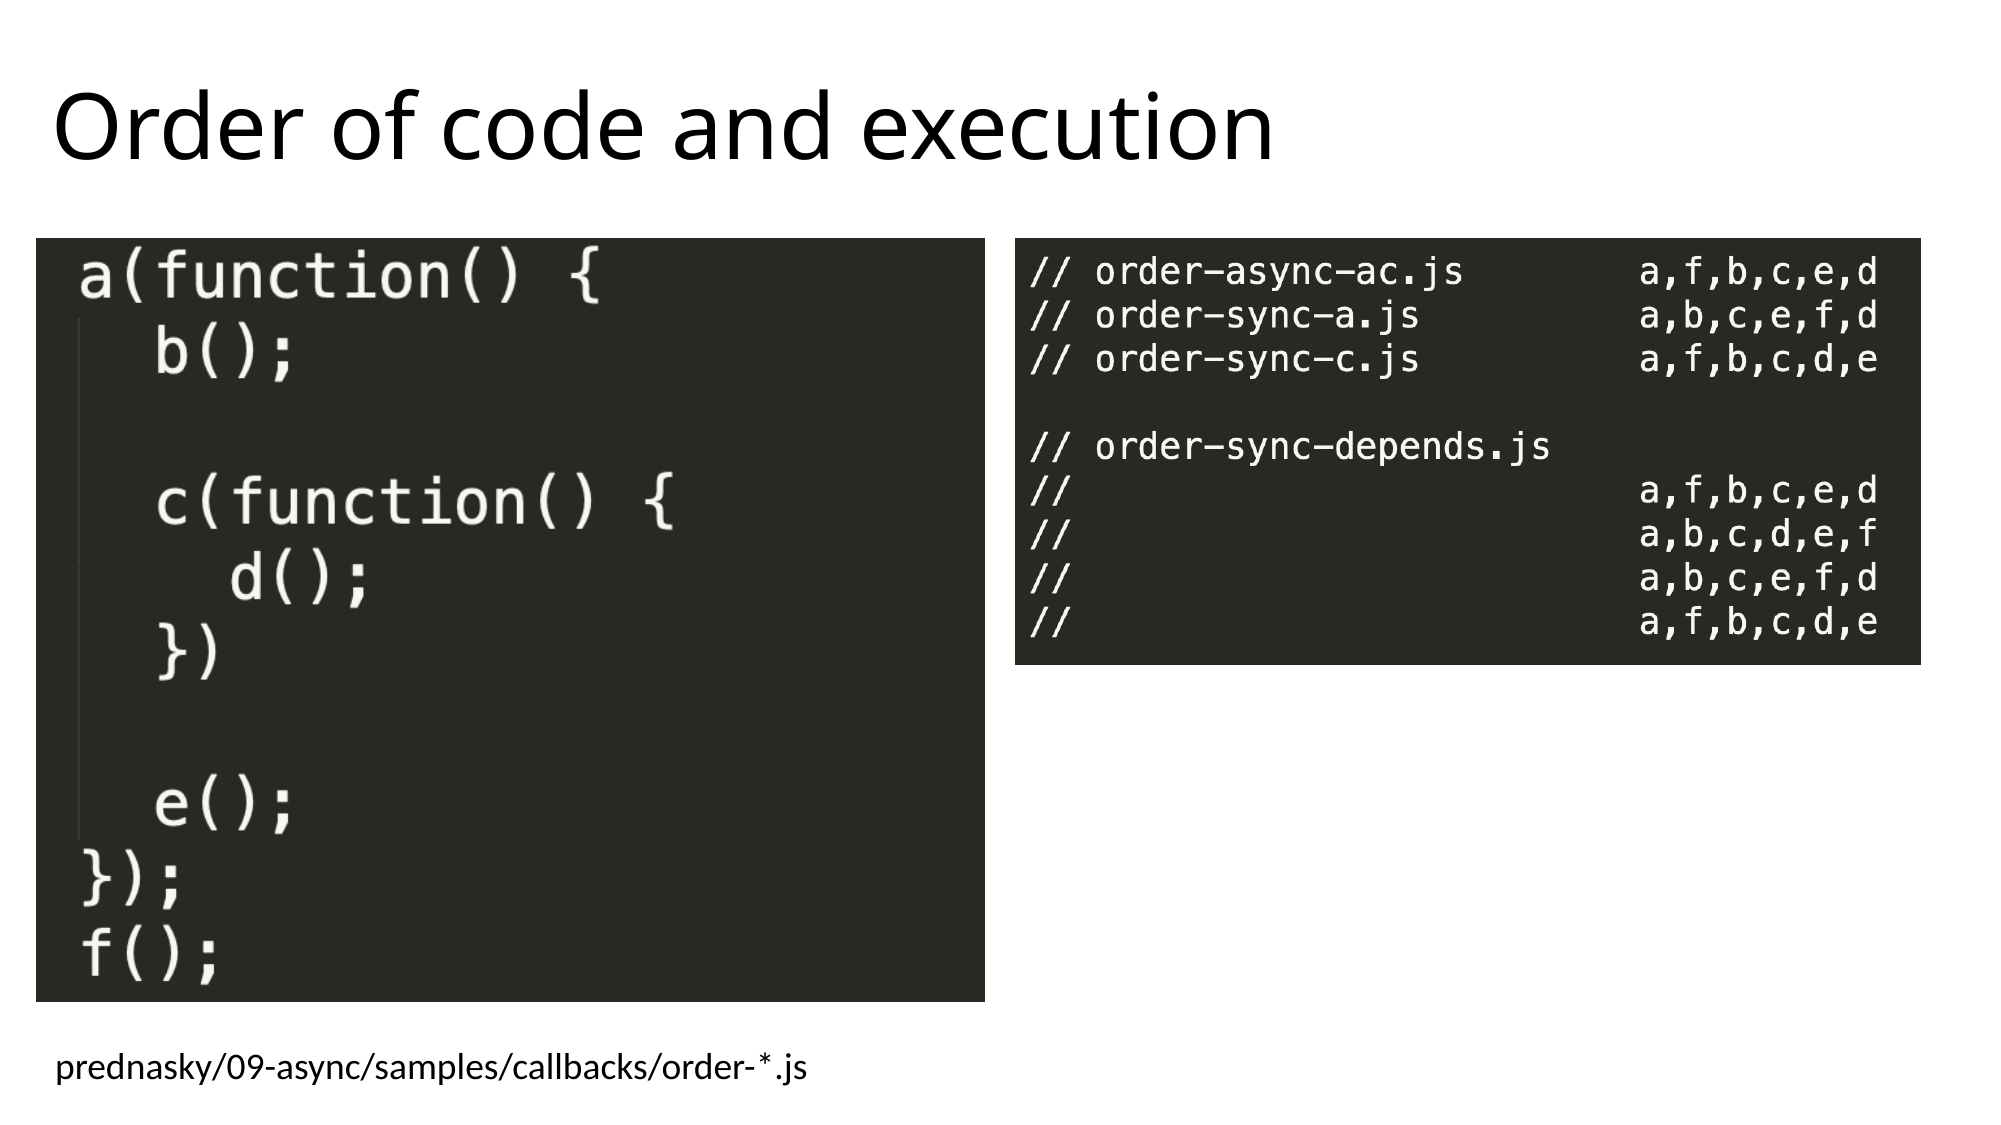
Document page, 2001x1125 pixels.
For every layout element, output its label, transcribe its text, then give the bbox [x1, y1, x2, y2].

title Order of code and execution [36, 20, 1762, 239]
picture [36, 238, 985, 1002]
text_box prednasky/09-async/samples/callbacks/order-*.js [40, 1034, 824, 1095]
picture [1015, 238, 1921, 665]
